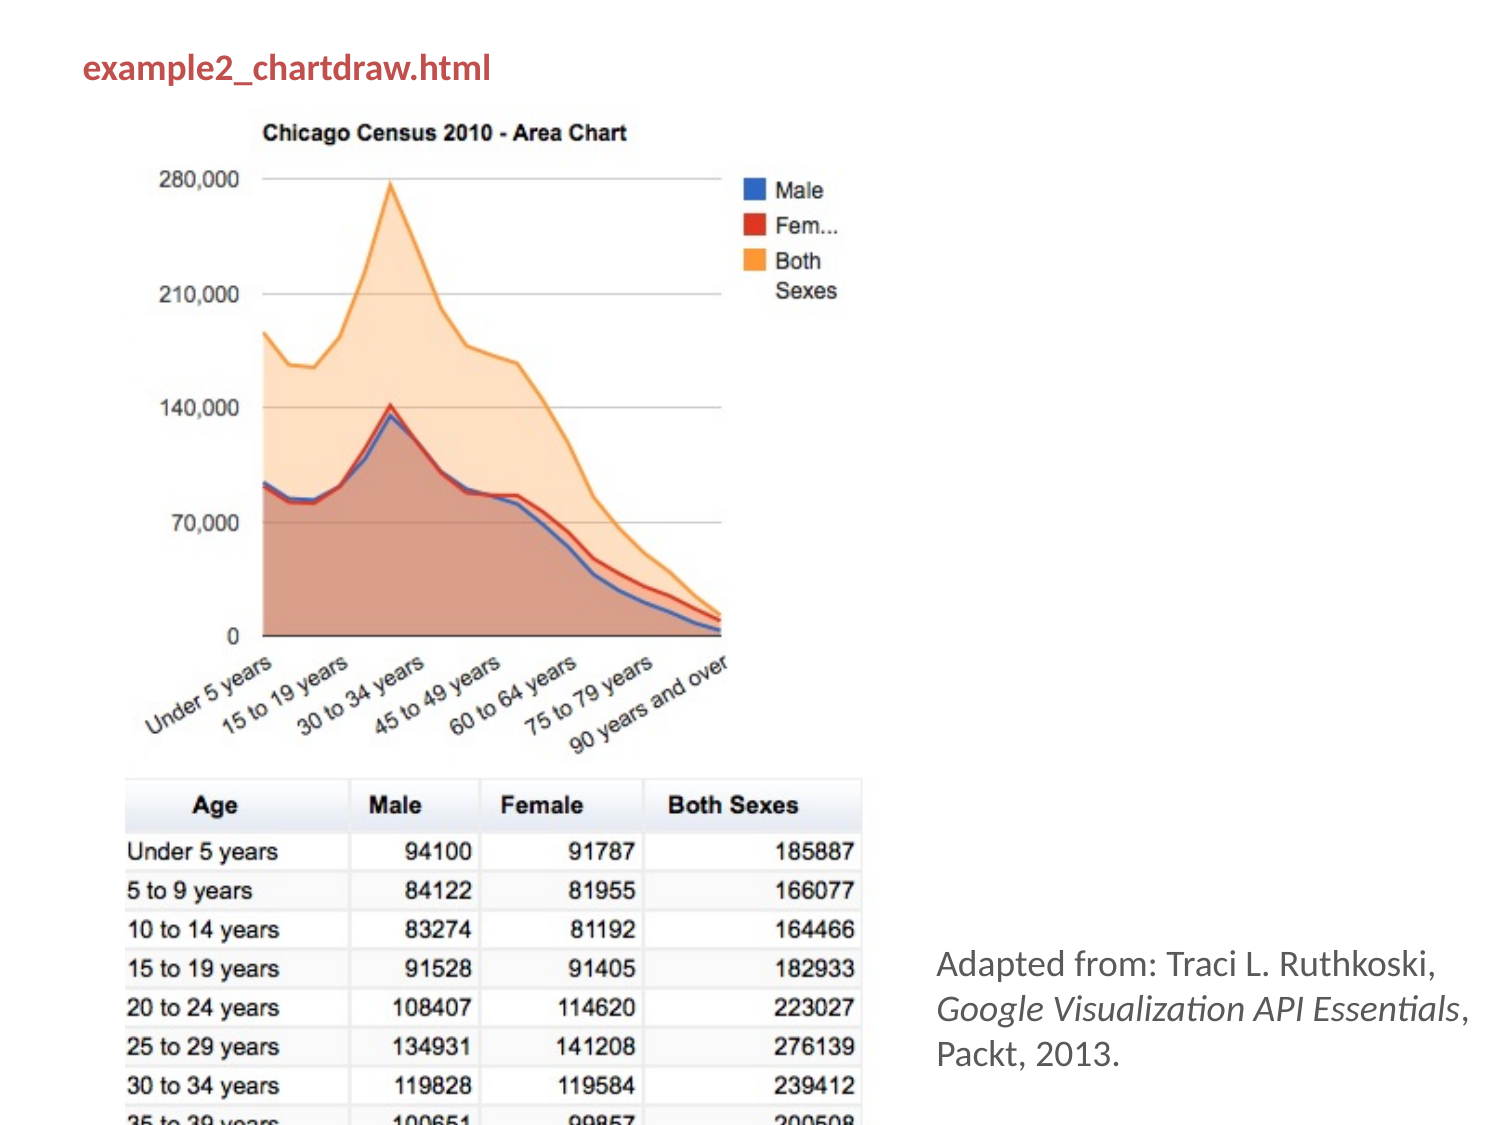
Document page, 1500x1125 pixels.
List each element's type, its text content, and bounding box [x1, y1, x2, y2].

picture [124, 105, 969, 1125]
text_box Adapted from: Traci L. Ruthkoski, Google Visualization API Essentials, Packt, 2013. [973, 931, 1500, 1082]
text_box example2_chartdraw.html [67, 35, 507, 141]
